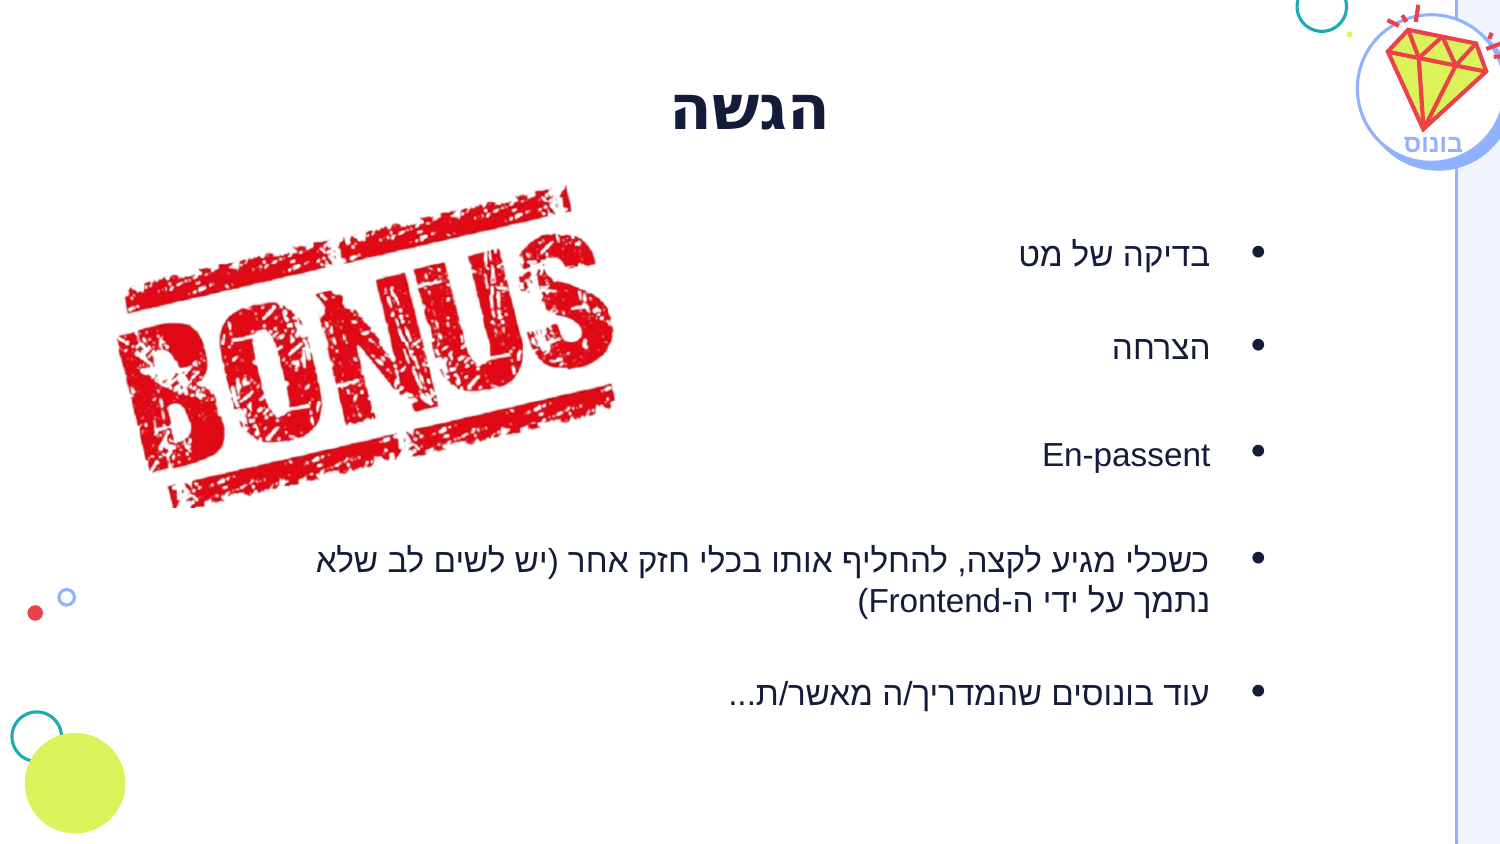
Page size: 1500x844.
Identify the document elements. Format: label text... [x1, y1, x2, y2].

title הגשה [88, 66, 1412, 176]
list בדיקה של מט הצרחה En-passent כשכלי מגיע לקצה, להחליף אותו בכלי חזק אחר (יש לשים לב שלא נתמך על ידי ה-Frontend) עוד בונוסים שהמדריך/ה מאשר/ת... [260, 284, 1267, 661]
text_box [1390, 0, 1500, 124]
picture [26, 183, 689, 508]
text_box בונוס [1374, 107, 1493, 158]
